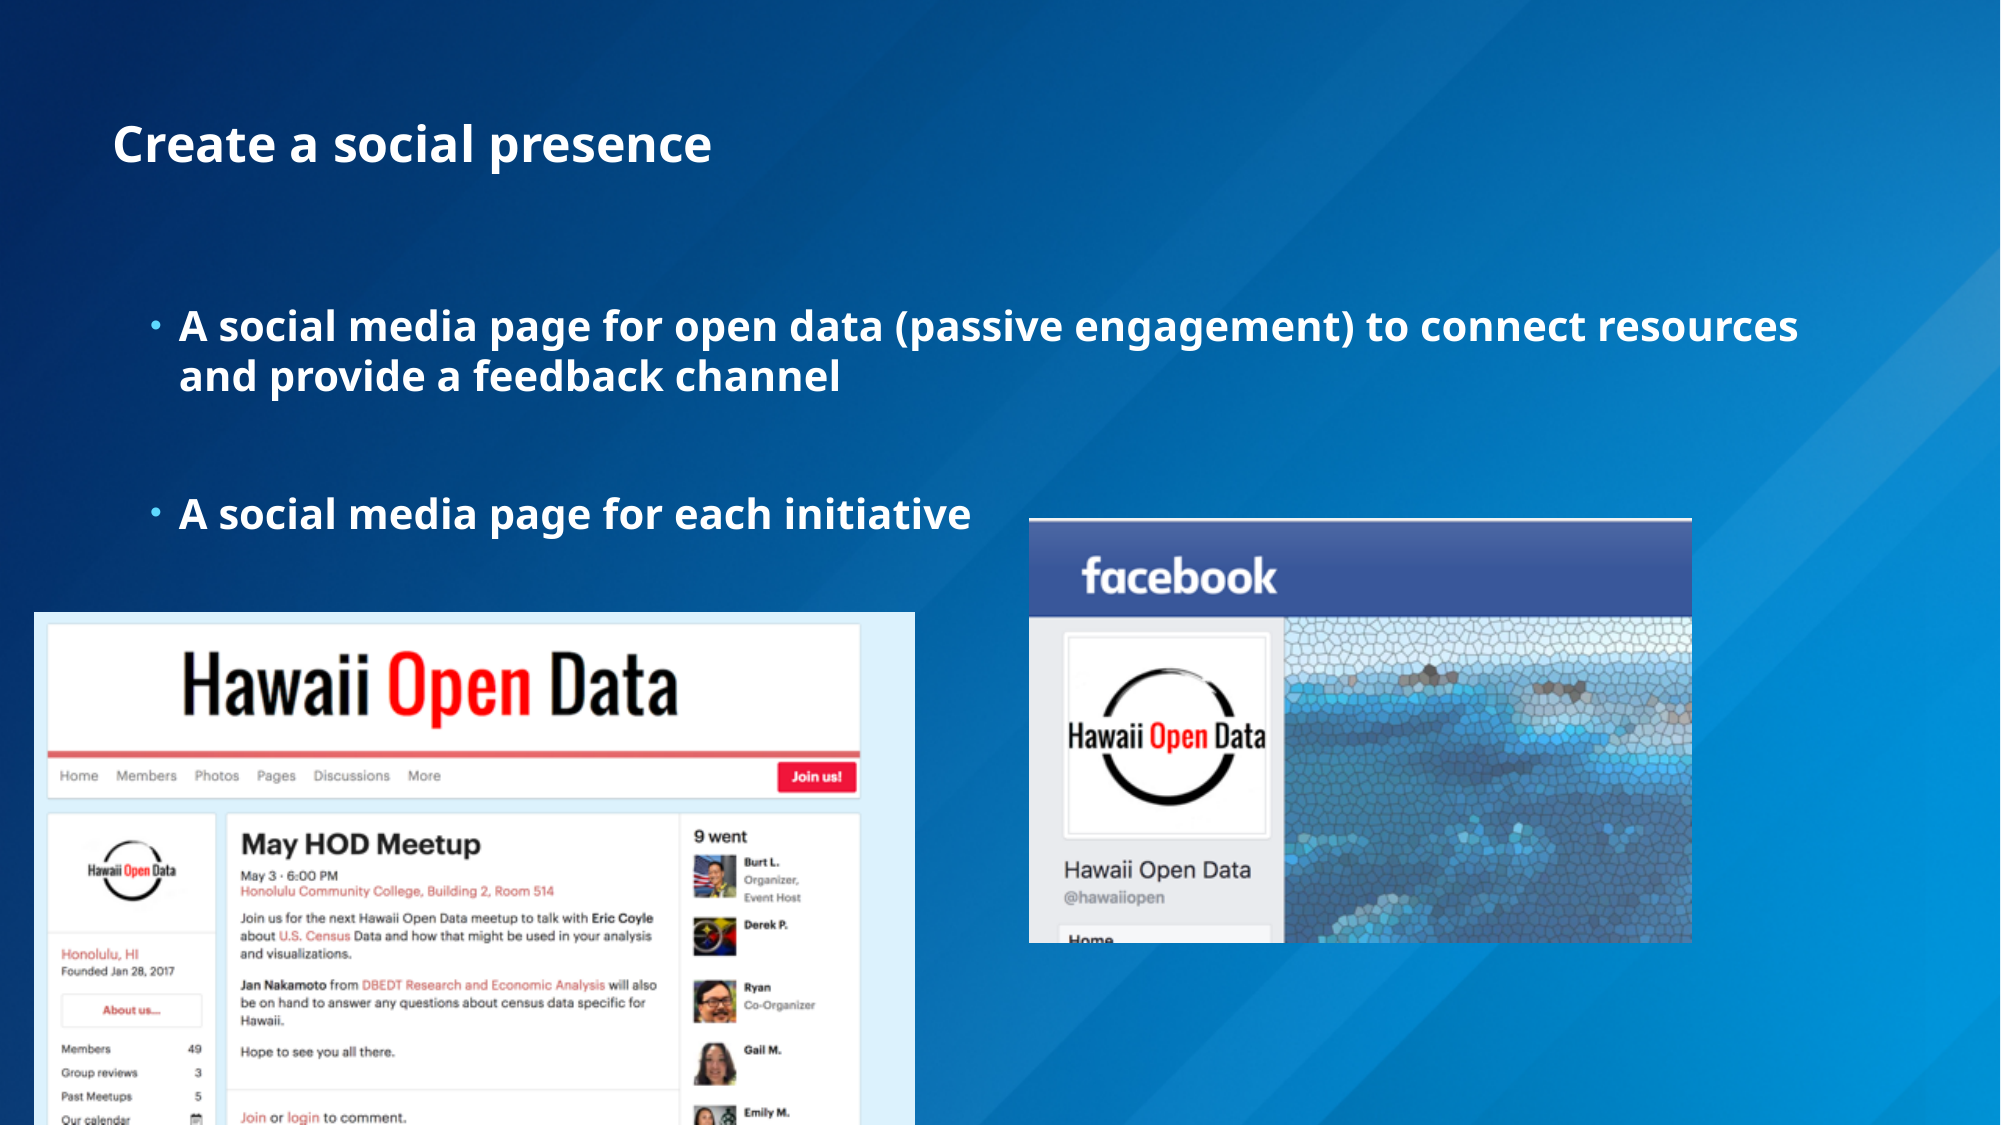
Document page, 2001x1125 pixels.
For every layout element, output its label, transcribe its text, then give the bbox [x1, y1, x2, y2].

picture [1029, 518, 1692, 944]
title Create a social presence [112, 111, 1889, 173]
list A social media page for open data (passive engagement) to connect resources and provide a feedback channel A social media page for each initiative [150, 299, 1851, 863]
picture [34, 611, 915, 1125]
